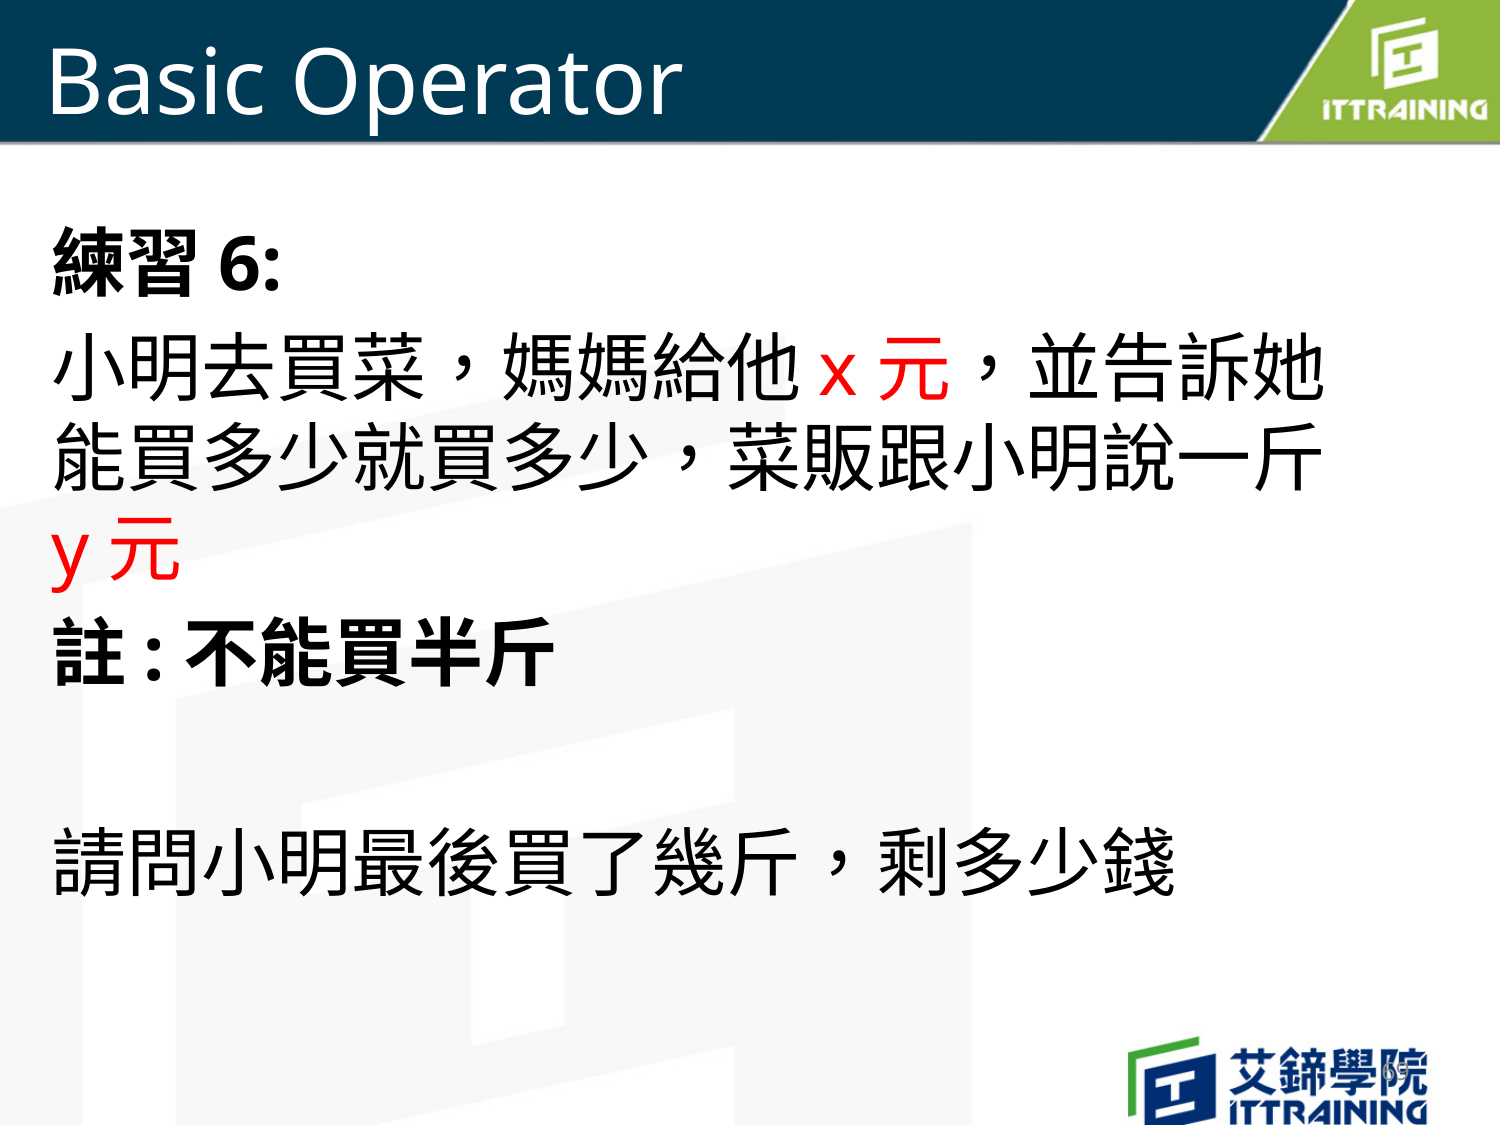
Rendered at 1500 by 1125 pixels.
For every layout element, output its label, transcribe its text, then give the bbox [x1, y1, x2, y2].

slide_number 69 [1074, 1042, 1425, 1103]
title Basic Operator [29, 0, 1380, 172]
picture [0, 0, 1500, 1125]
list 練習6: 小明去買菜，媽媽給他x元，並告訴她能買多少就買多少，菜販跟小明說一斤y元 註:不能買半斤 請問小明最後買了幾斤，剩多少錢 [36, 208, 1386, 951]
